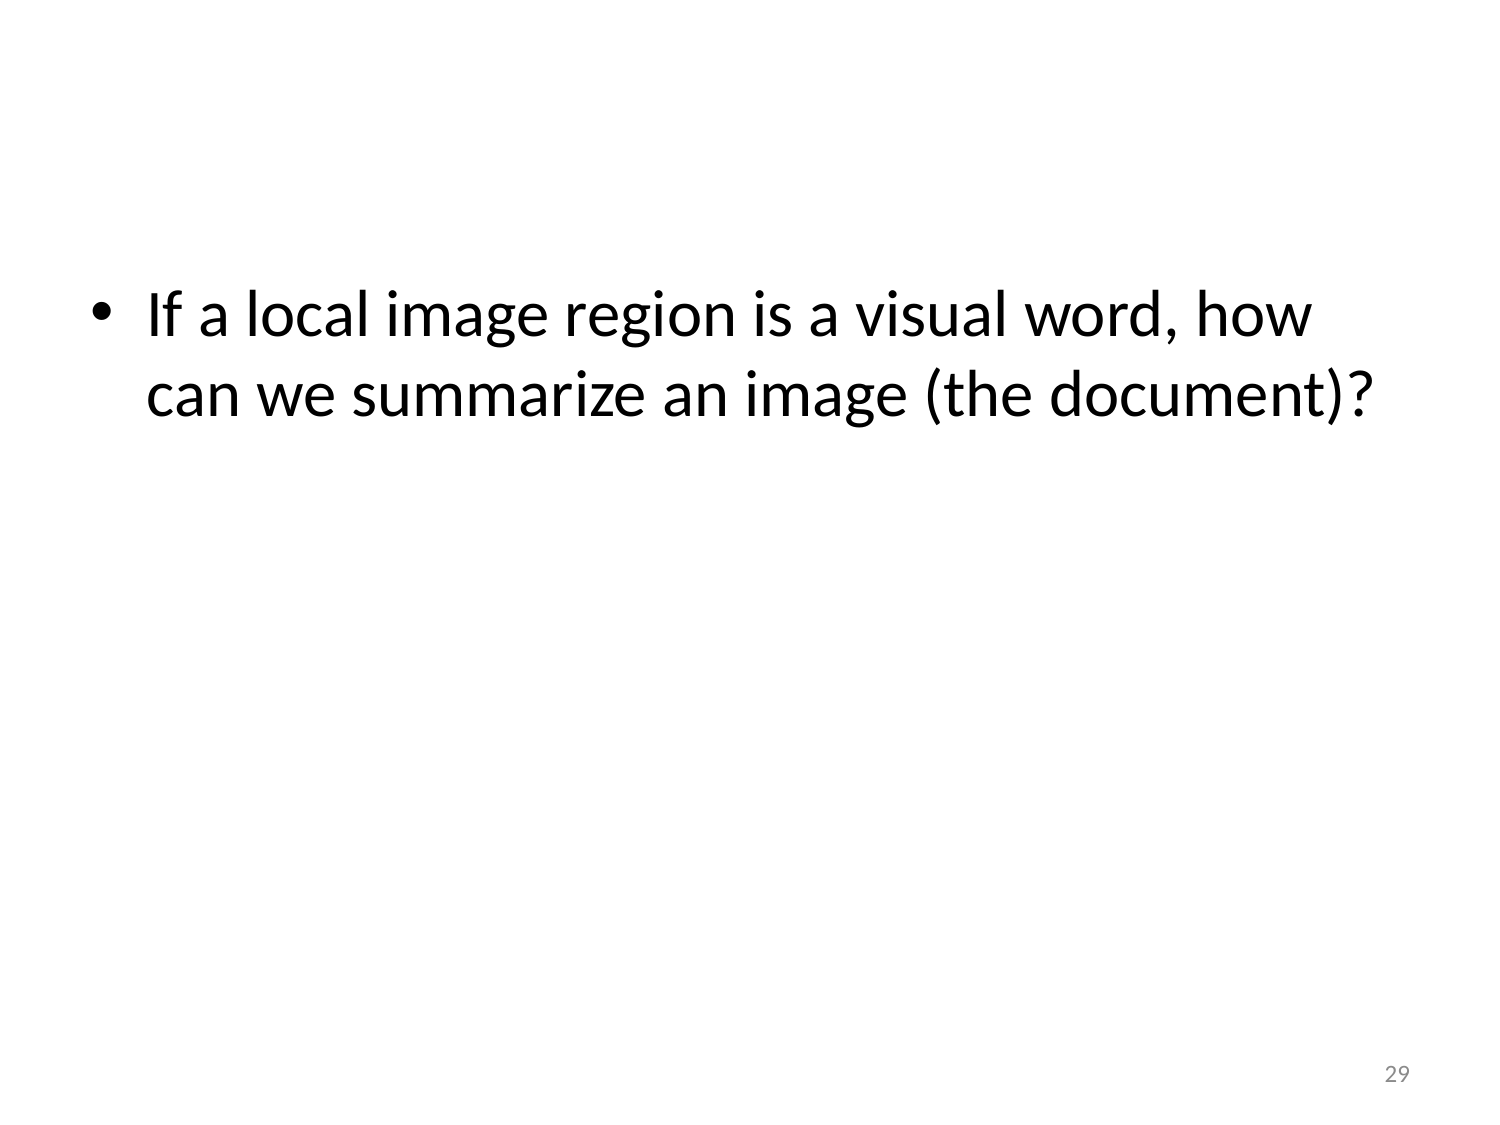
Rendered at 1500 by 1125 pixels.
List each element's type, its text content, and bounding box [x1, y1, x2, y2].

slide_number 29 [1074, 1042, 1425, 1103]
list If a local image region is a visual word, how can we summarize an image (the document)? [75, 262, 1425, 1005]
